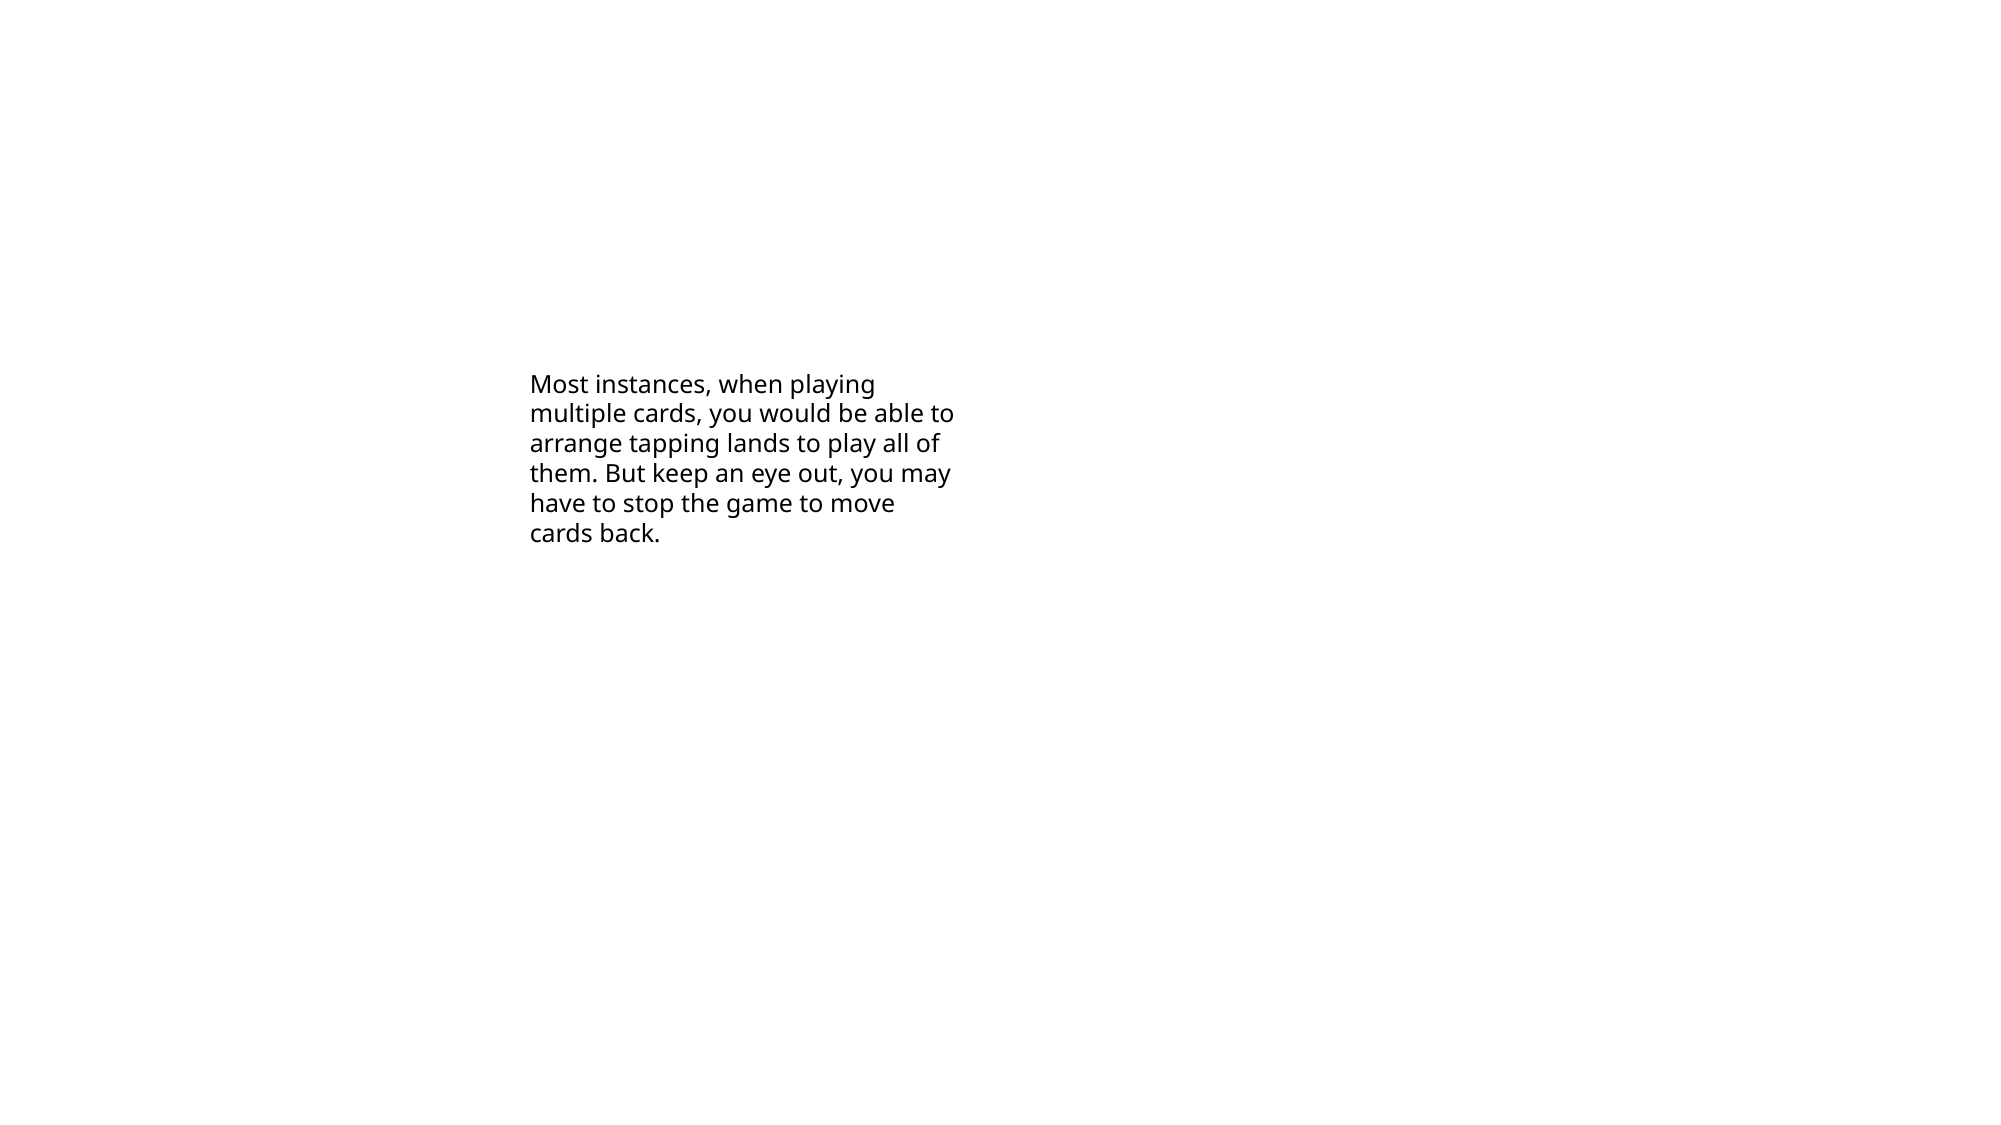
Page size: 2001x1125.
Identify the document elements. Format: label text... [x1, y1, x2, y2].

text_box Most instances, when playing multiple cards, you would be able to arrange tapping lands to play all of them. But keep an eye out, you may have to stop the game to move cards back. [515, 360, 980, 556]
